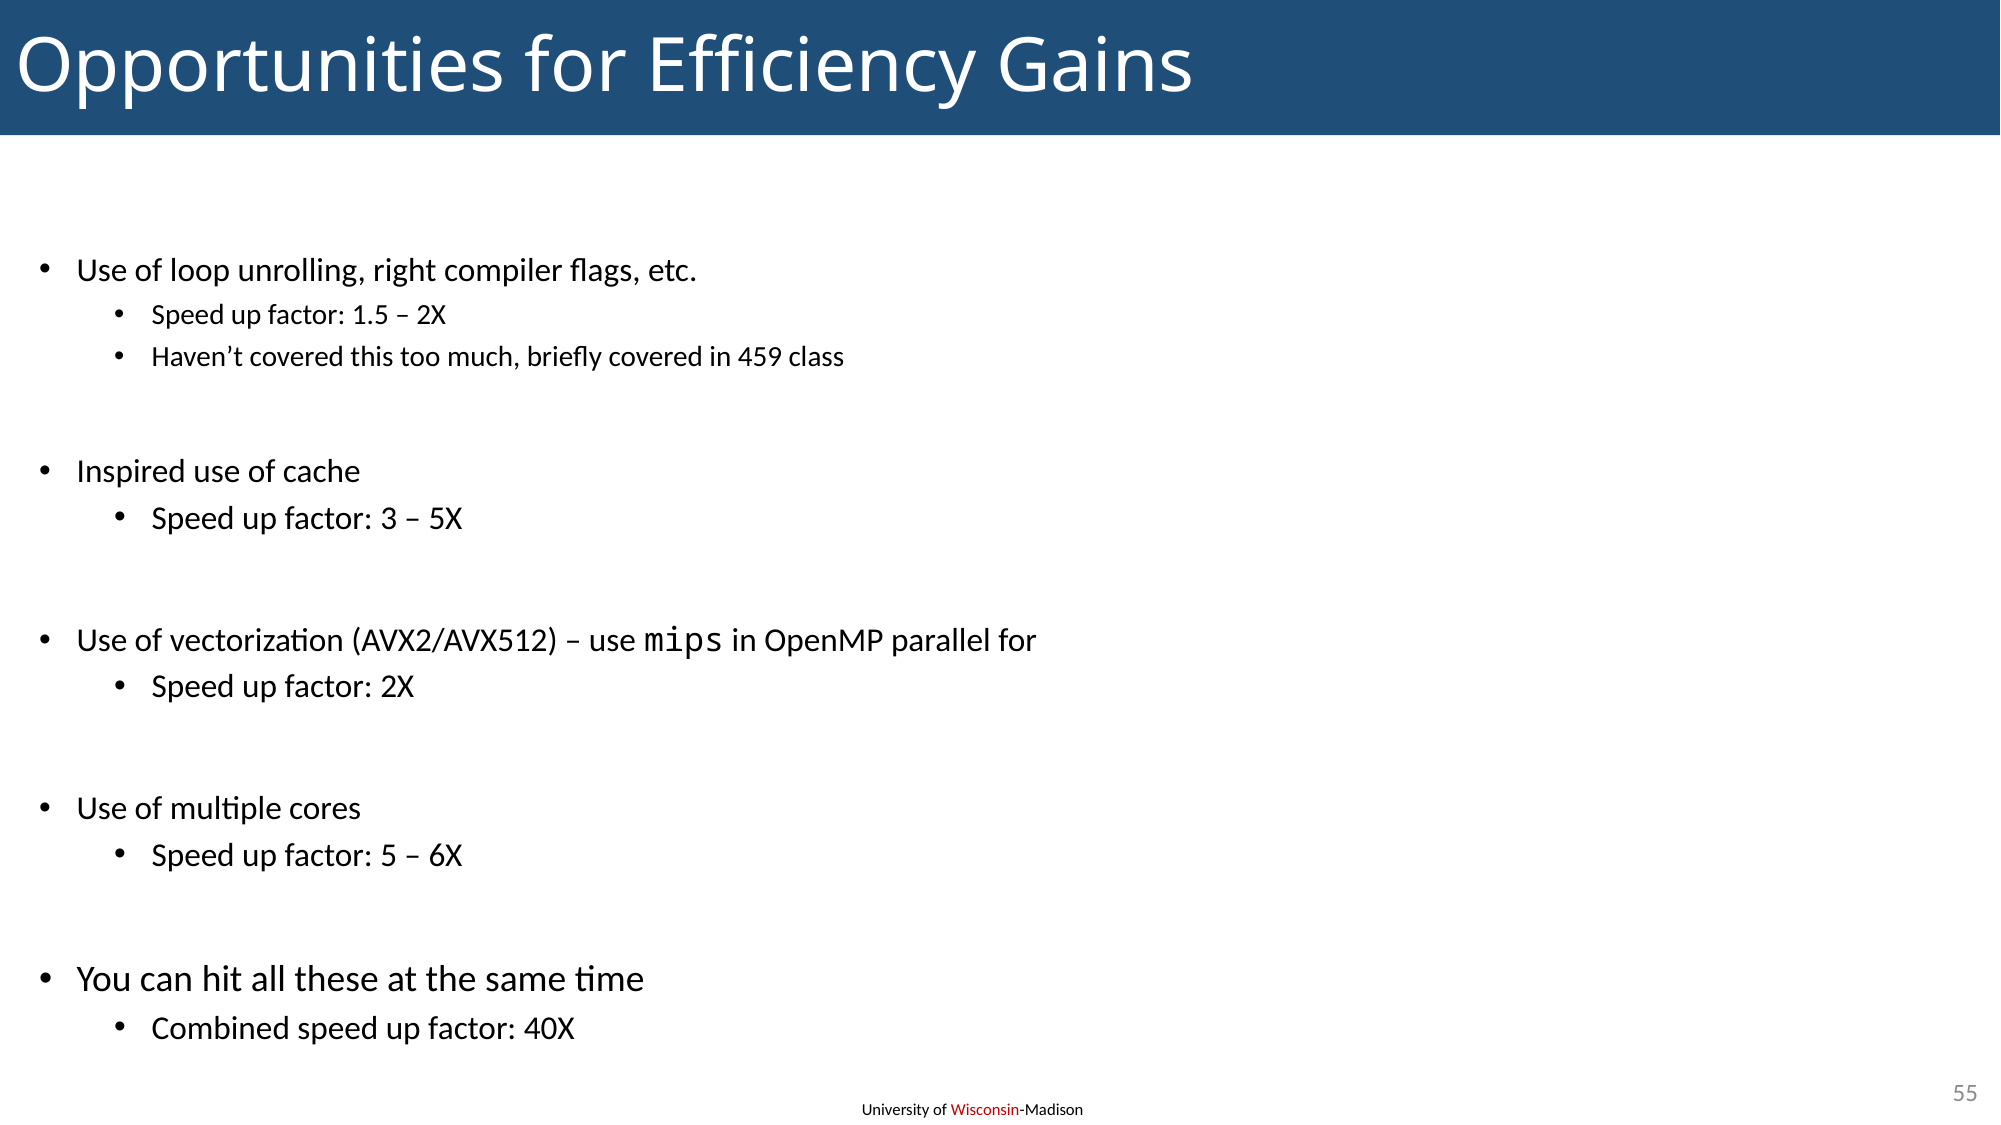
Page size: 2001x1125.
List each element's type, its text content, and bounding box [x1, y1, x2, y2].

slide_number 55 [1879, 1069, 1994, 1114]
title Opportunities for Efficiency Gains [0, 0, 2000, 136]
list Use of loop unrolling, right compiler flags, etc. Speed up factor: 1.5 – 2X Haven’t covered this too much, briefly covered in 459 class Inspired use of cache Speed up factor: 3 – 5X Use of vectorization (AVX2/AVX512) – use mips in OpenMP parallel for Speed up factor: 2X Use of multiple cores Speed up factor: 5 – 6X You can hit all these at the same time Combined speed up factor: 40X [24, 245, 1987, 1055]
